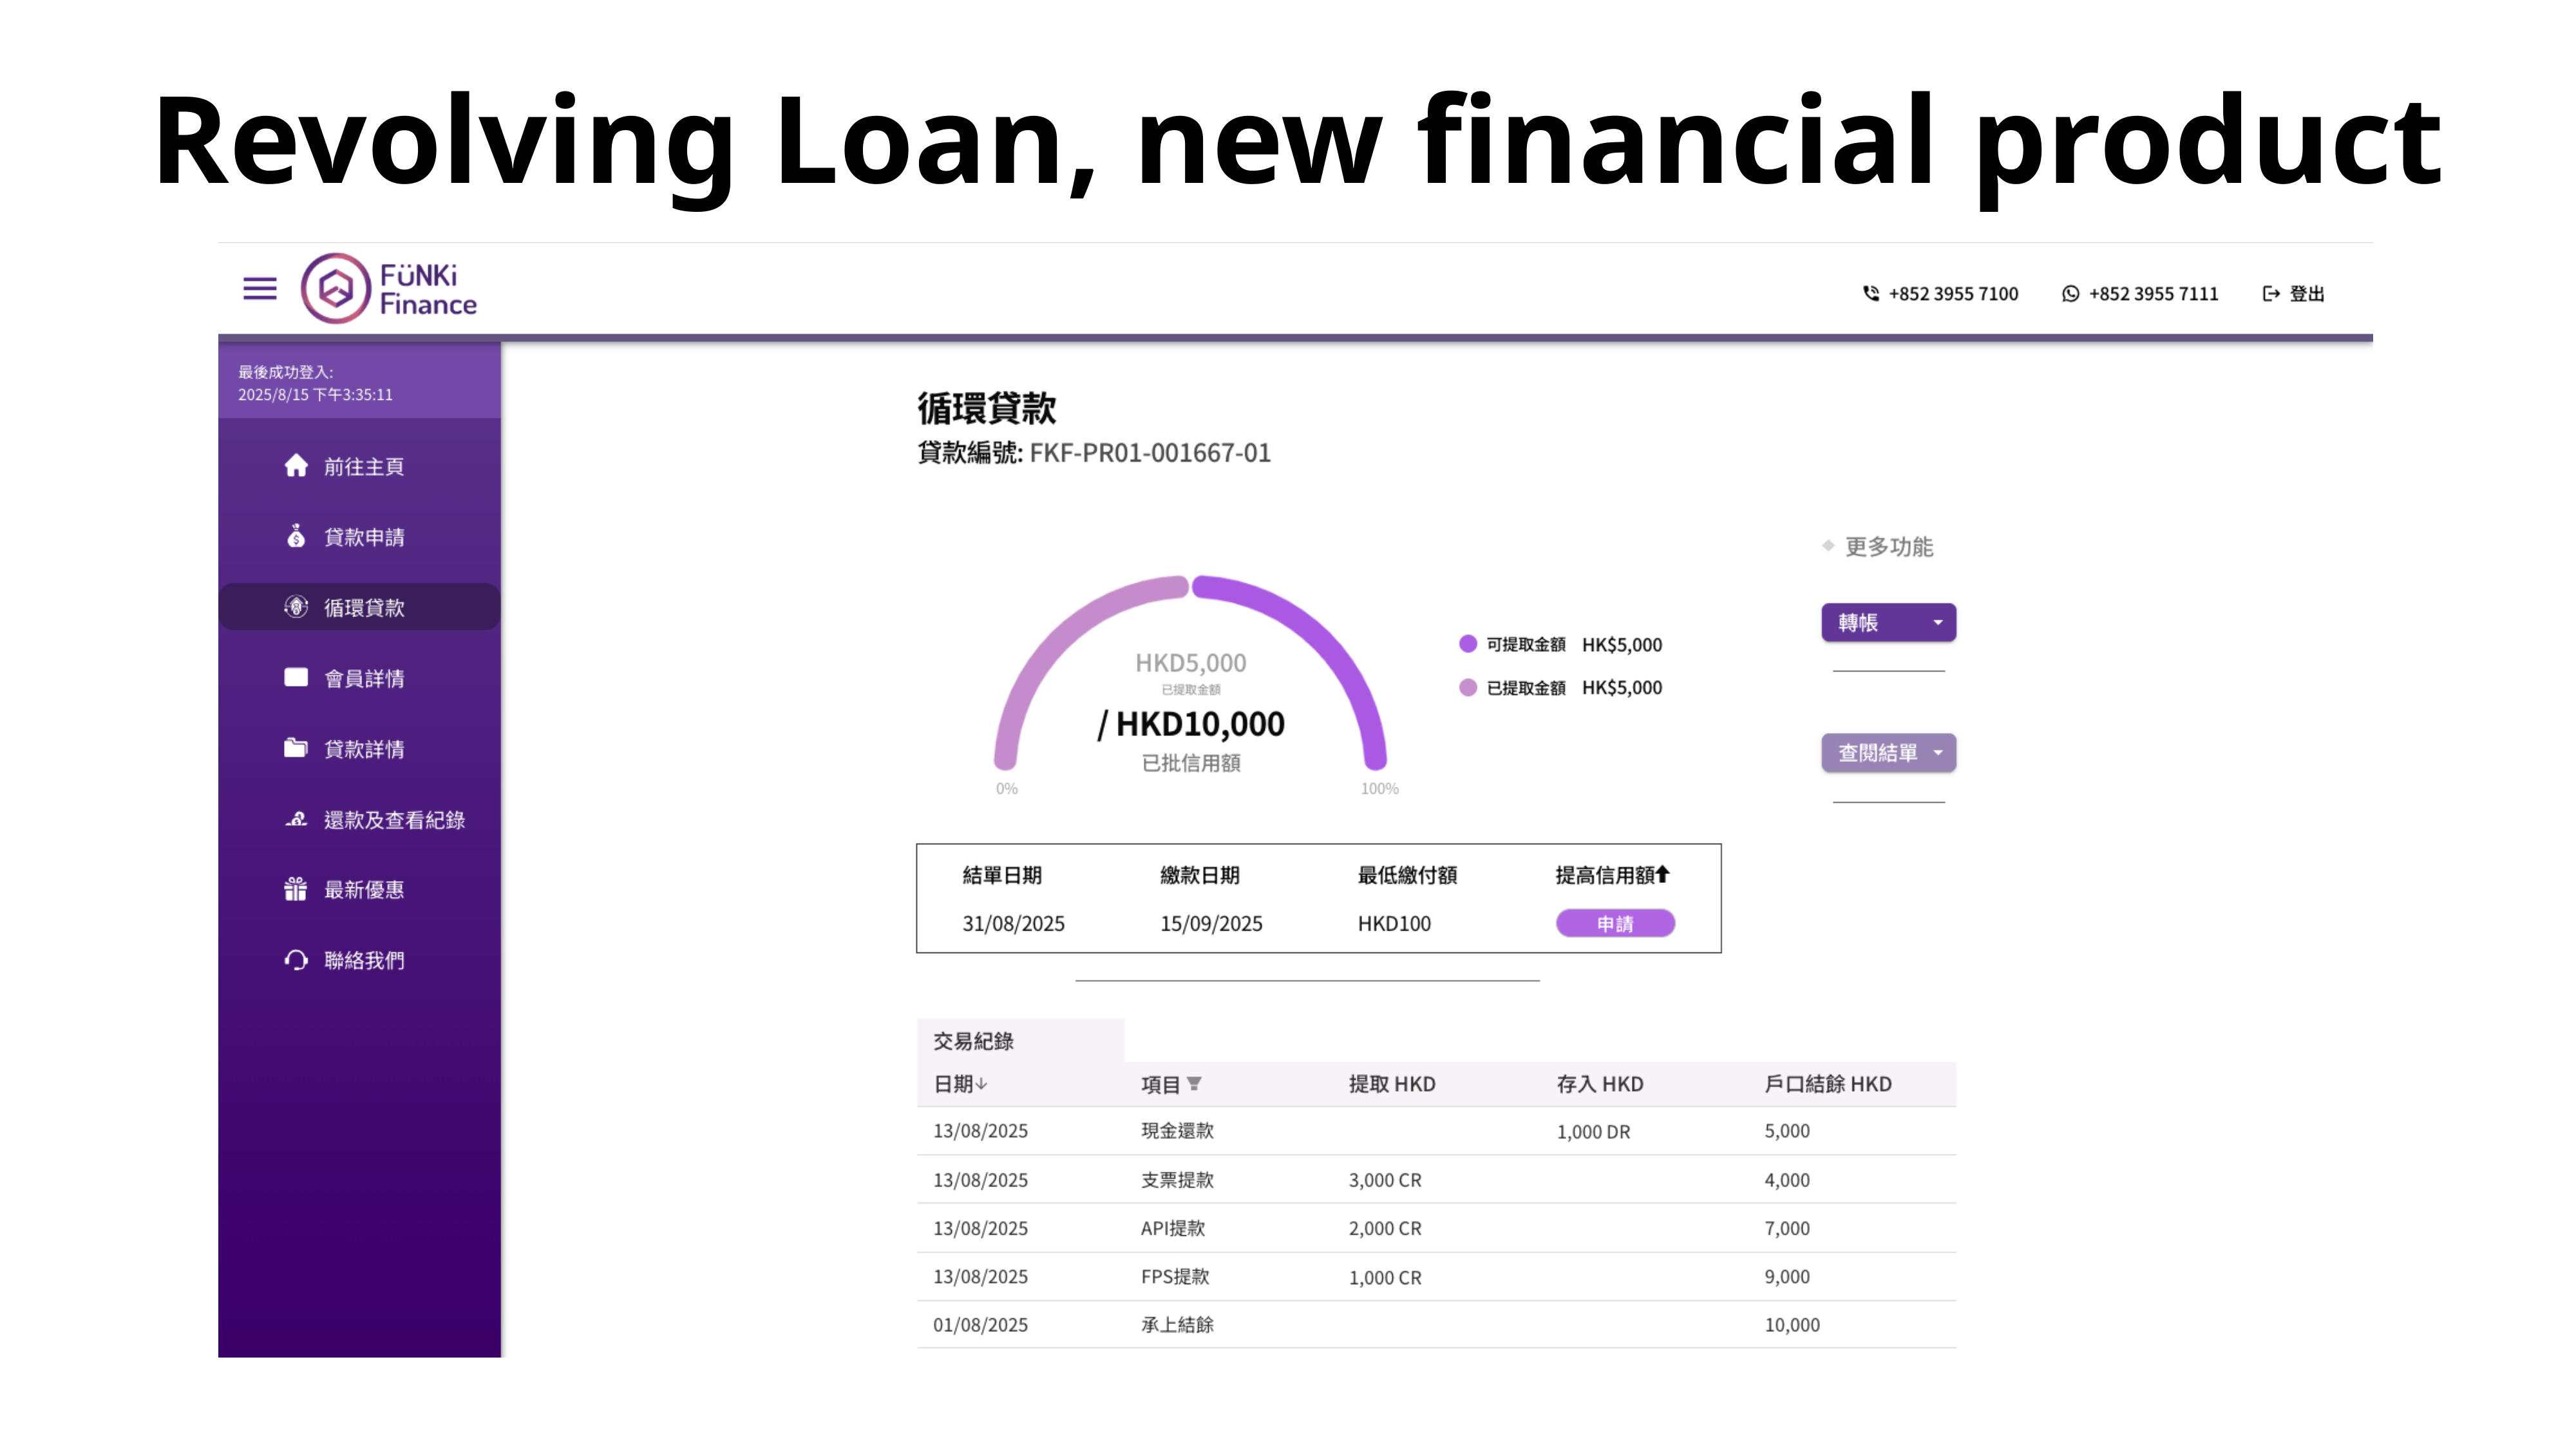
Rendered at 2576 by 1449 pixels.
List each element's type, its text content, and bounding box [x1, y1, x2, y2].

text_box Revolving Loan, new financial product [144, 57, 2451, 213]
picture [218, 242, 2373, 1358]
